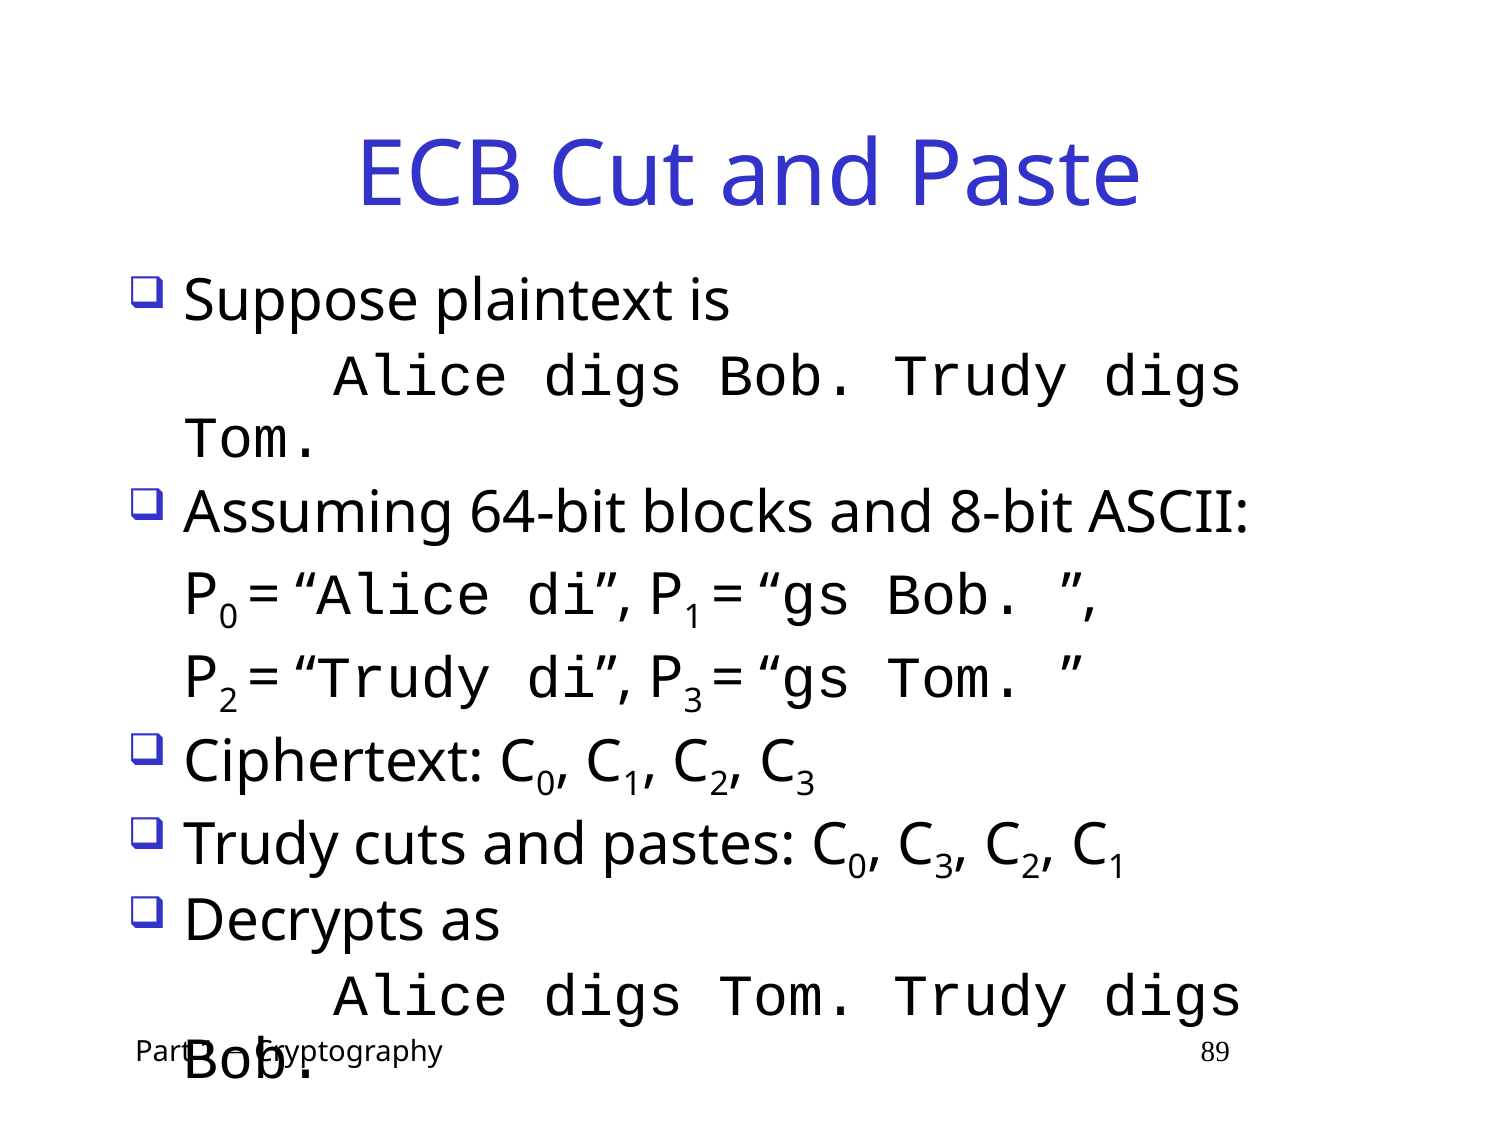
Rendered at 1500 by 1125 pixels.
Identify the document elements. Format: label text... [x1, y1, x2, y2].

list Suppose plaintext is Alice digs Bob. Trudy digs Tom. Assuming 64-bit blocks and 8-bit ASCII: P0 = “Alice di”, P1 = “gs Bob. ”, P2 = “Trudy di”, P3 = “gs Tom. ” Ciphertext: C0, C1, C2, C3 Trudy cuts and pastes: C0, C3, C2, C1 Decrypts as Alice digs Tom. Trudy digs Bob. [112, 262, 1426, 1001]
footer Part 1  Cryptography 89 [112, 1024, 1401, 1101]
title ECB Cut and Paste [112, 74, 1388, 262]
